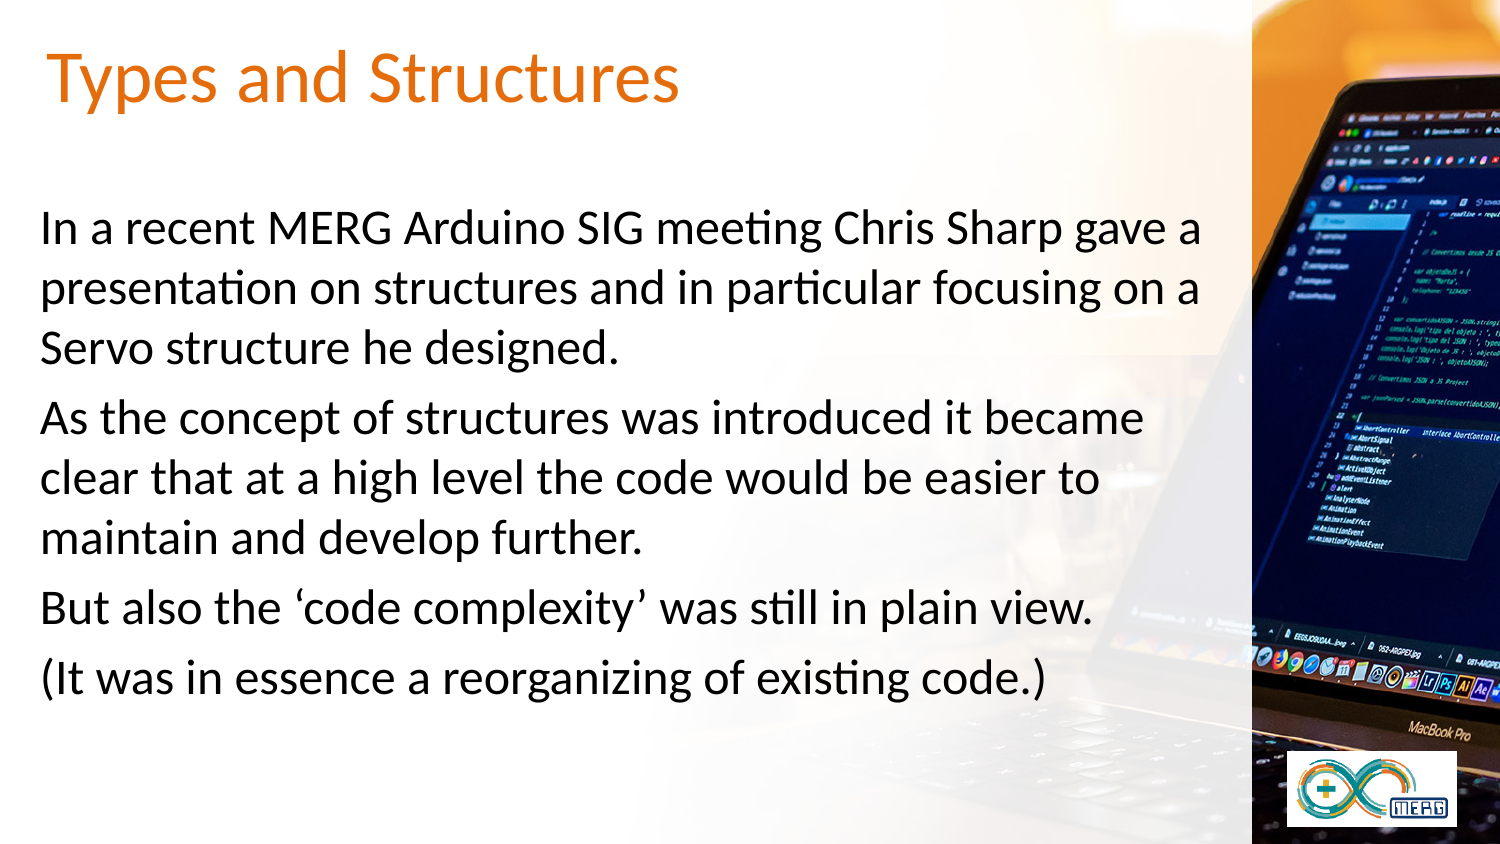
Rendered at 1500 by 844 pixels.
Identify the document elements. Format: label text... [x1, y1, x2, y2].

title Types and Structures [31, 9, 1182, 135]
picture [0, 0, 1500, 844]
list In a recent MERG Arduino SIG meeting Chris Sharp gave a presentation on structures and in particular focusing on a Servo structure he designed. As the concept of structures was introduced it became clear that at a high level the code would be easier to maintain and develop further. But also the ‘code complexity’ was still in plain view. (It was in essence a reorganizing of existing code.) [24, 186, 1250, 810]
